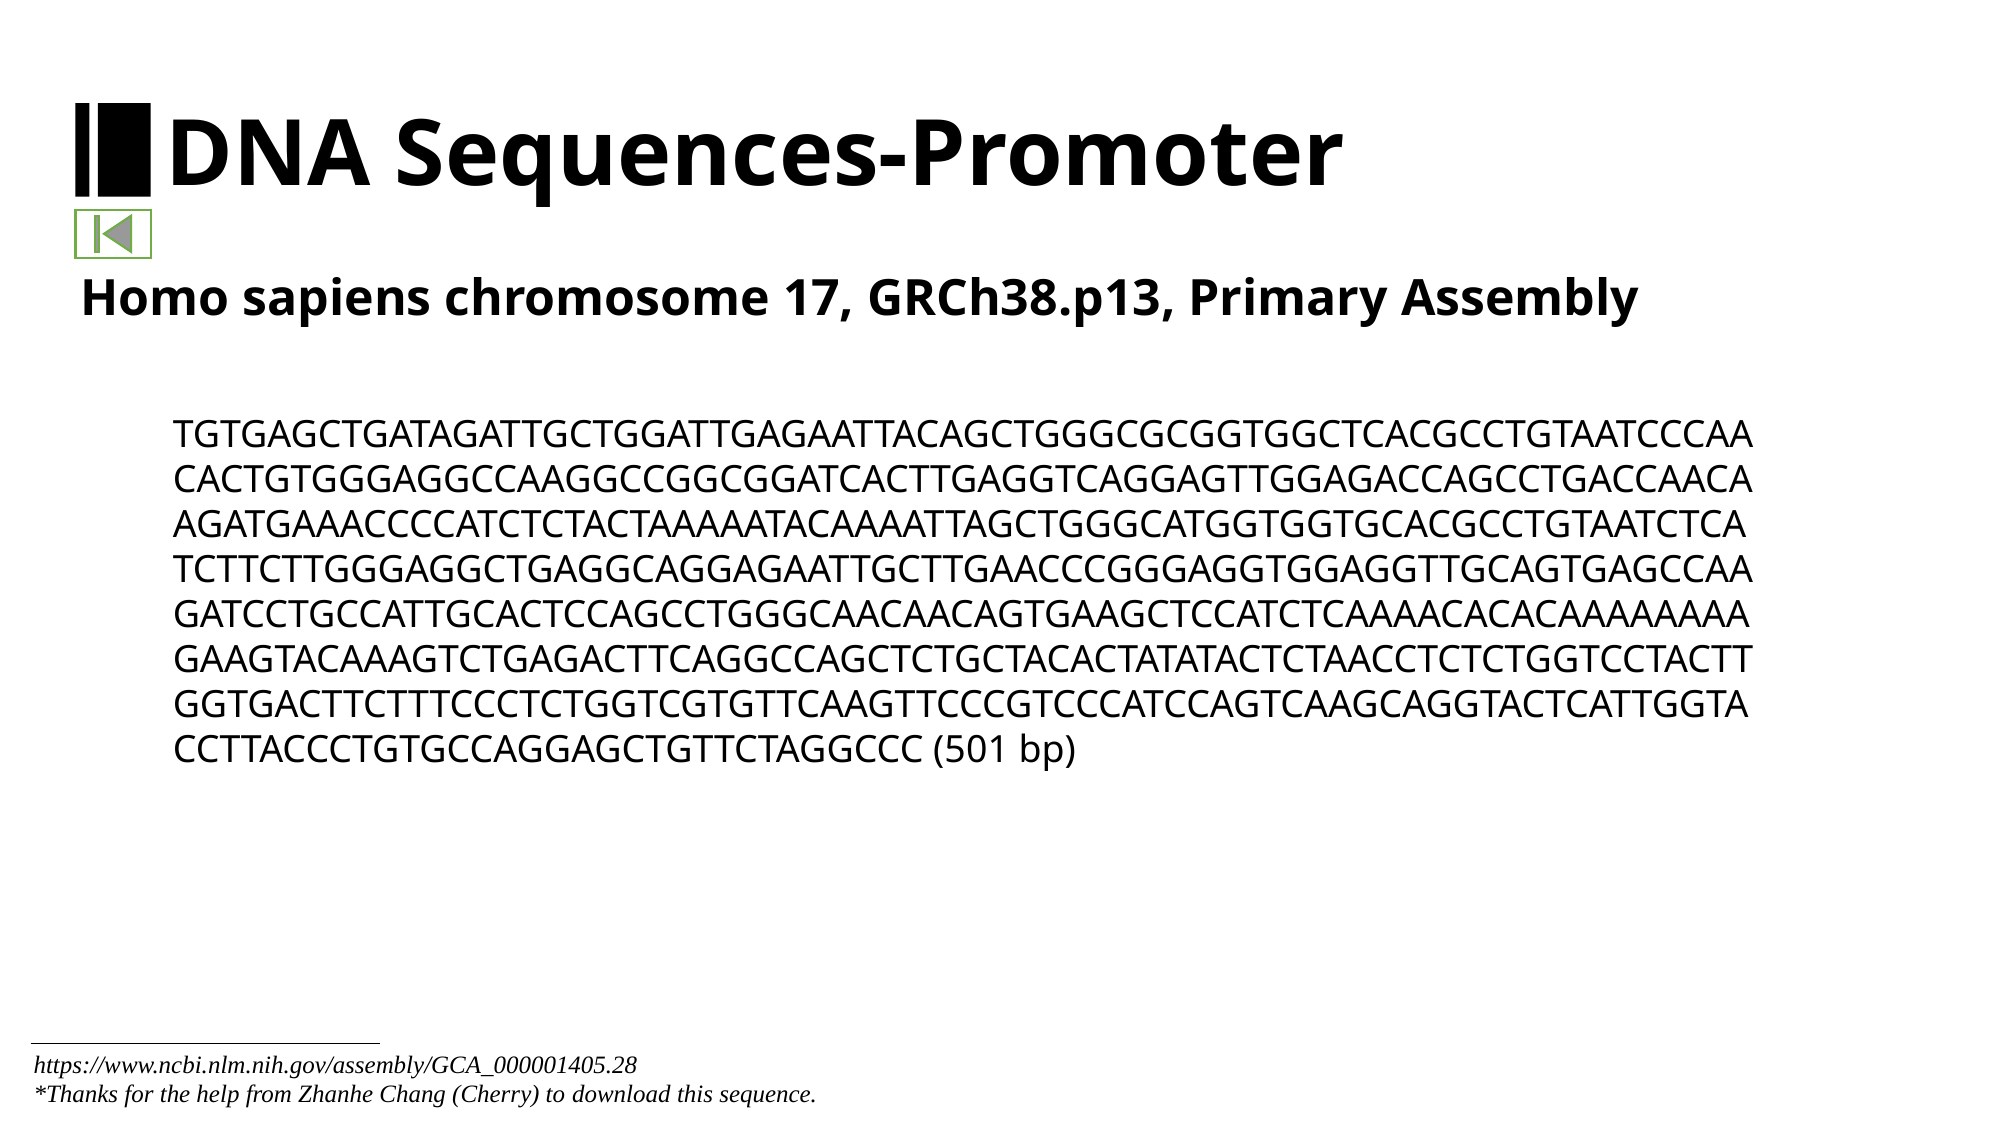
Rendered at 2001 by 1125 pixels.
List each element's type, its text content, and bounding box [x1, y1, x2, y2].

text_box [75, 86, 1364, 436]
text_box Homo sapiens chromosome 17, GRCh38.p13, Primary Assembly [1364, 257, 1655, 333]
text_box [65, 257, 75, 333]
text_box TGTGAGCTGATAGATTGCTGGATTGAGAATTACAGCTGGGCGCGGTGGCTCACGCCTGTAATCCCAACACTGTGGGAGGCCAAGGCCGGCGGATCACTTGAGGTCAGGAGTTGGAGACCAGCCTGACCAACAAGATGAAACCCCATCTCTACTAAAAATACAAAATTAGCTGGGCATGGTGGTGCACGCCTGTAATCTCATCTTCTTGGGAGGCTGAGGCAGGAGAATTGCTTGAACCCGGGAGGTGGAGGTTGCAGTGAGCCAAGATCCTGCCATTGCACTCCAGCCTGGGCAACAACAGTGAAGCTCCATCTCAAAACACACAAAAAAAAGAAGTACAAAGTCTGAGACTTCAGGCCAGCTCTGCTACACTATATACTCTAACCTCTCTGGTCCTACTTGGTGACTTCTTTCCCTCTGGTCGTGTTCAAGTTCCCGTCCCATCCAGTCAAGCAGGTACTCATTGGTACCTTACCCTGTGCCAGGAGCTGTTCTAGGCCC (501 bp) [158, 402, 1771, 777]
text_box https://www.ncbi.nlm.nih.gov/assembly/GCA_000001405.28 *Thanks for the help from Zhanhe Chang (Cherry) to download this sequence. [18, 1040, 833, 1116]
